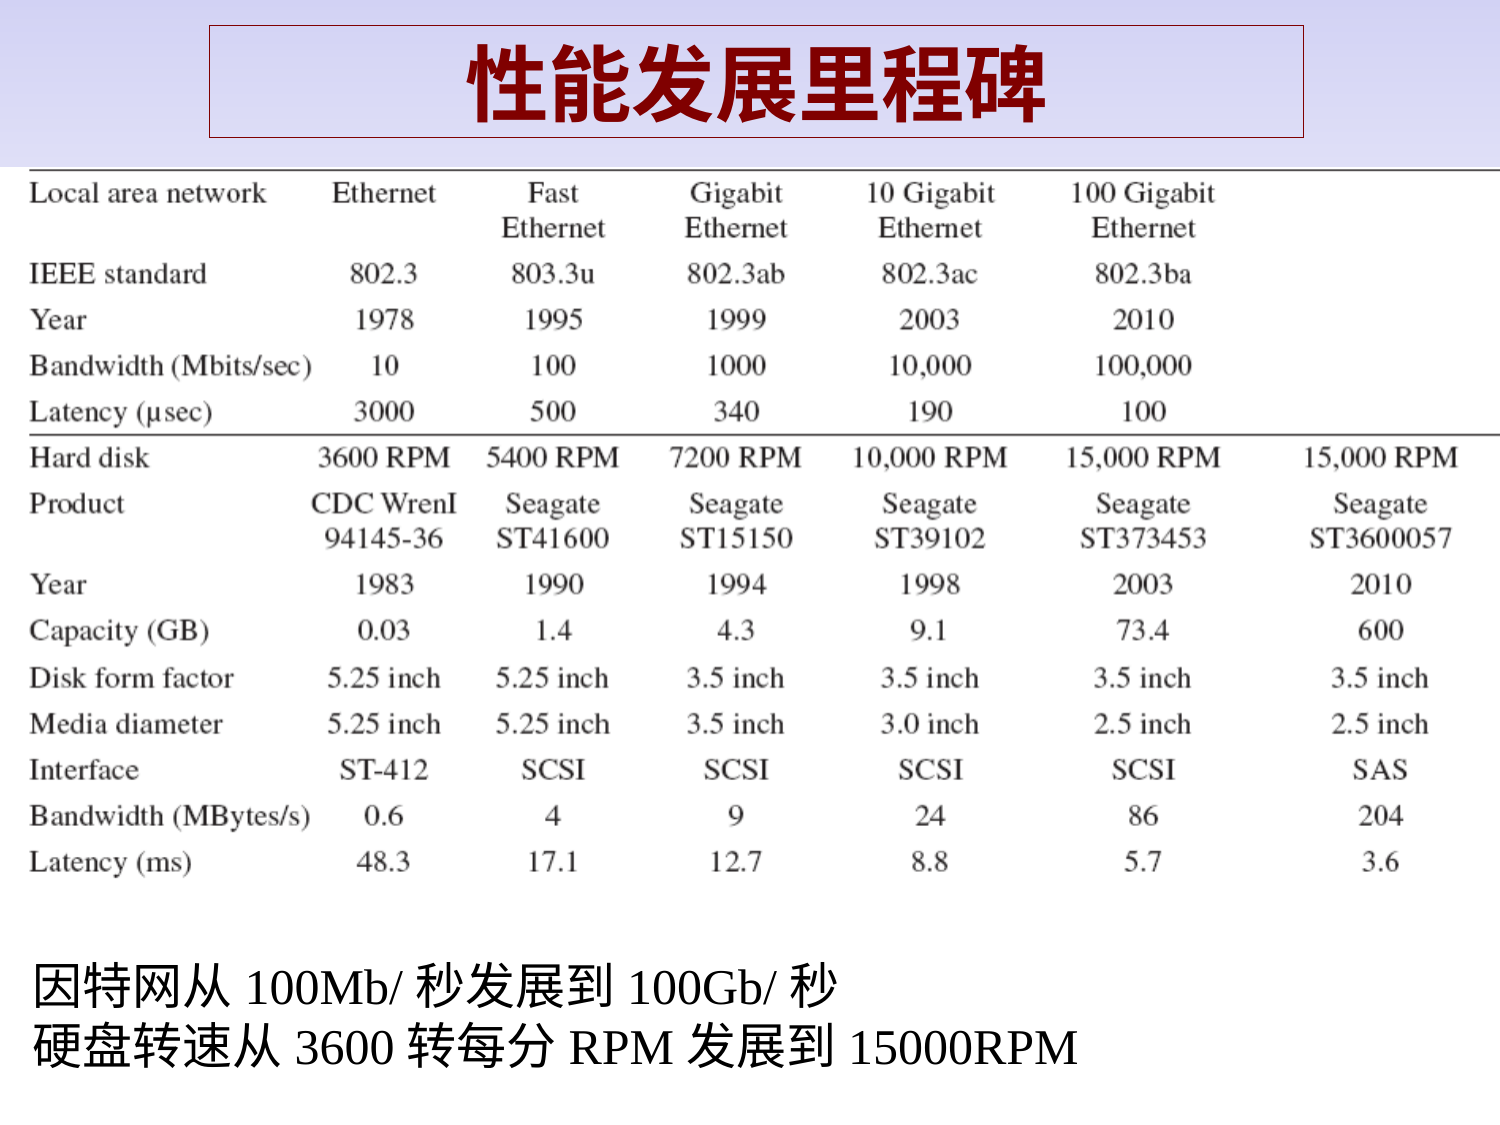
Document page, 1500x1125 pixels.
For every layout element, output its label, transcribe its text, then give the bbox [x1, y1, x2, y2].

text_box 因特网从100Mb/秒发展到100Gb/秒 硬盘转速从3600转每分RPM发展到15000RPM [17, 946, 1444, 1082]
picture [0, 167, 1500, 886]
text_box 性能发展里程碑 [209, 25, 1304, 138]
